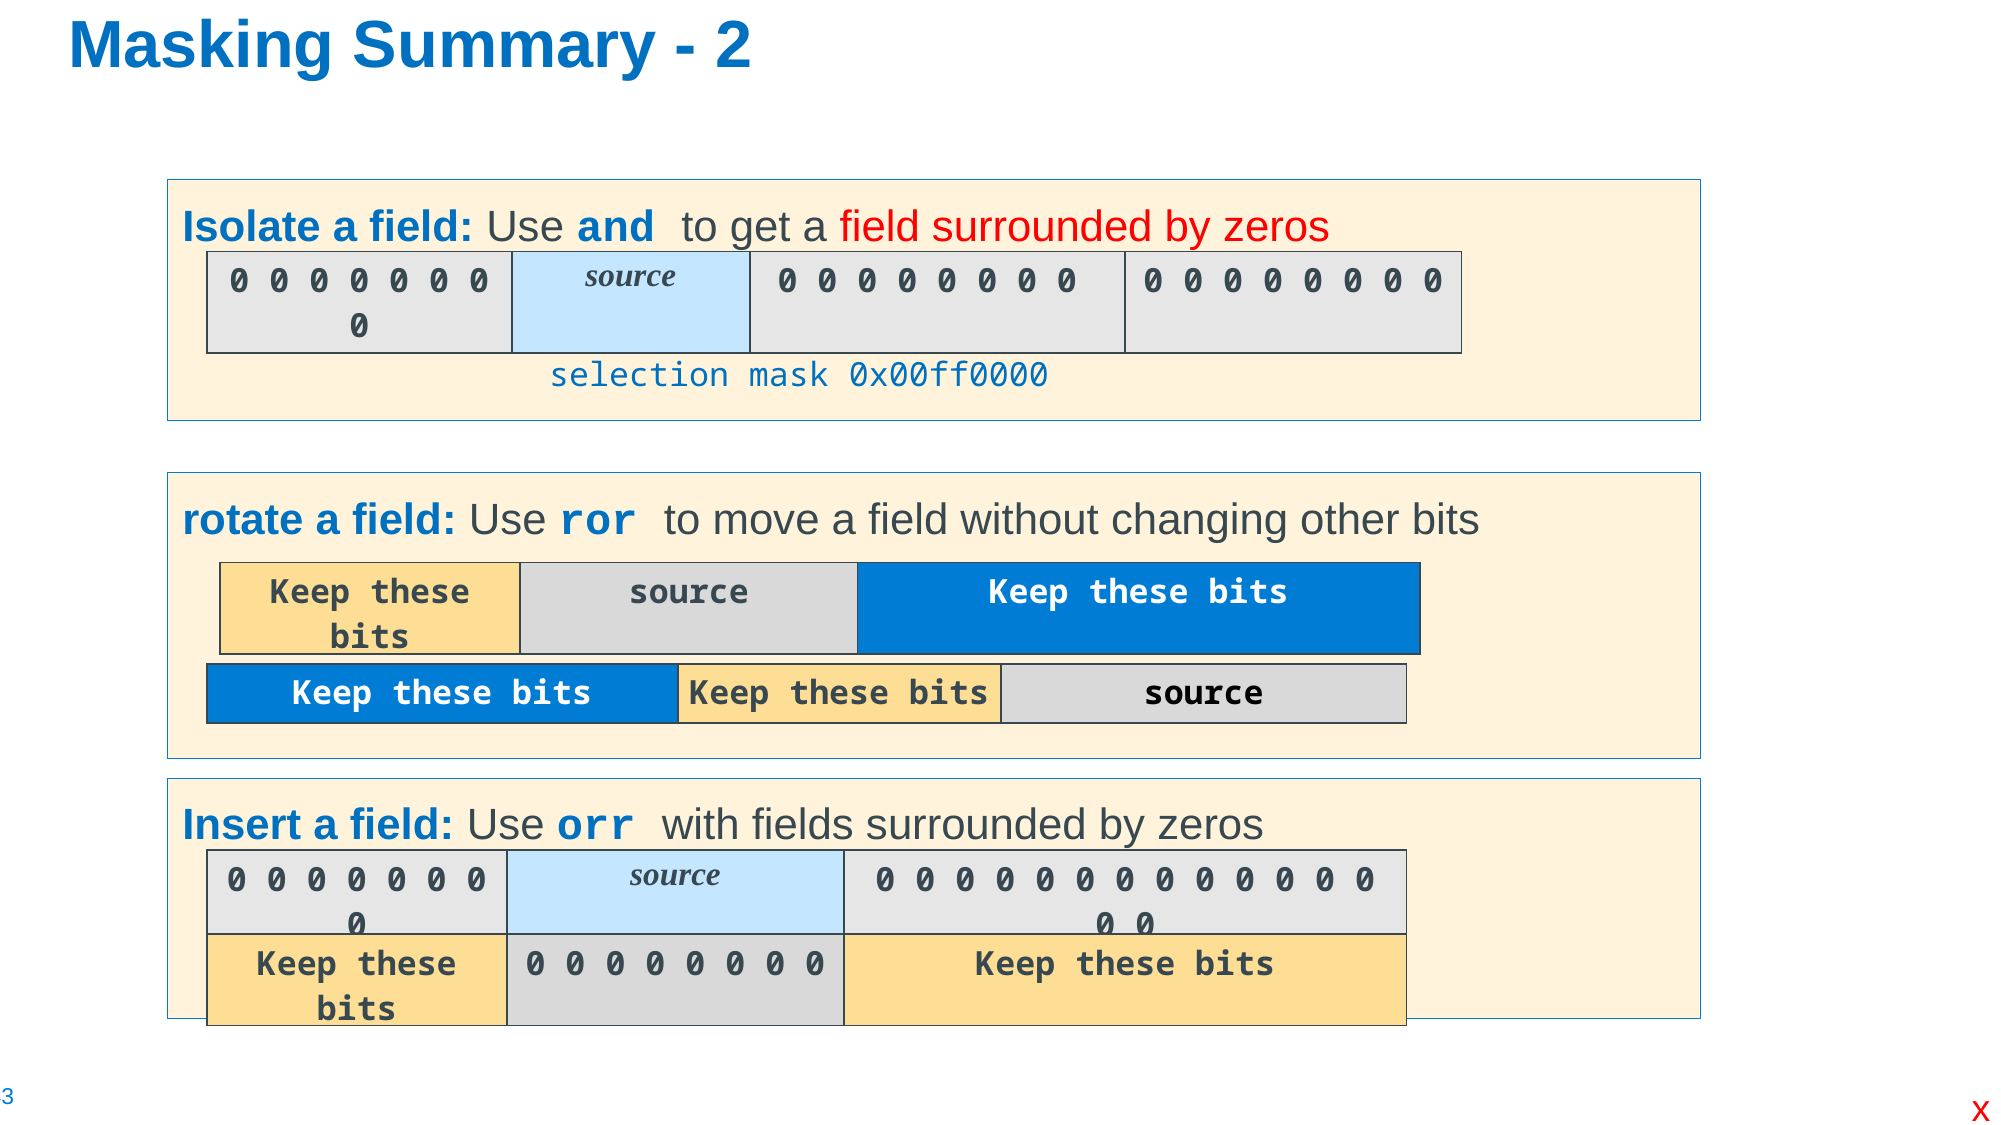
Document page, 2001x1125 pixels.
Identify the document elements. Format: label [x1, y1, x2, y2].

table_header [751, 252, 1124, 352]
table_header [679, 665, 1000, 722]
table_header [208, 851, 506, 933]
table_header [845, 935, 1406, 1025]
table_header [208, 665, 677, 722]
text_box [167, 179, 1701, 421]
table_header [221, 563, 519, 653]
title [53, 8, 1778, 90]
table_header [858, 563, 1419, 653]
table_header [1126, 252, 1461, 352]
text_box [1956, 1076, 2000, 1125]
table_header [521, 563, 857, 653]
table_header [845, 851, 1406, 933]
table_header [1002, 665, 1406, 722]
table_header [513, 252, 749, 352]
table_header [508, 851, 843, 933]
table_header [208, 935, 506, 1025]
table_header [508, 935, 843, 1025]
table_header [208, 252, 511, 352]
text_box [167, 472, 1701, 759]
text_box [167, 778, 1701, 1019]
